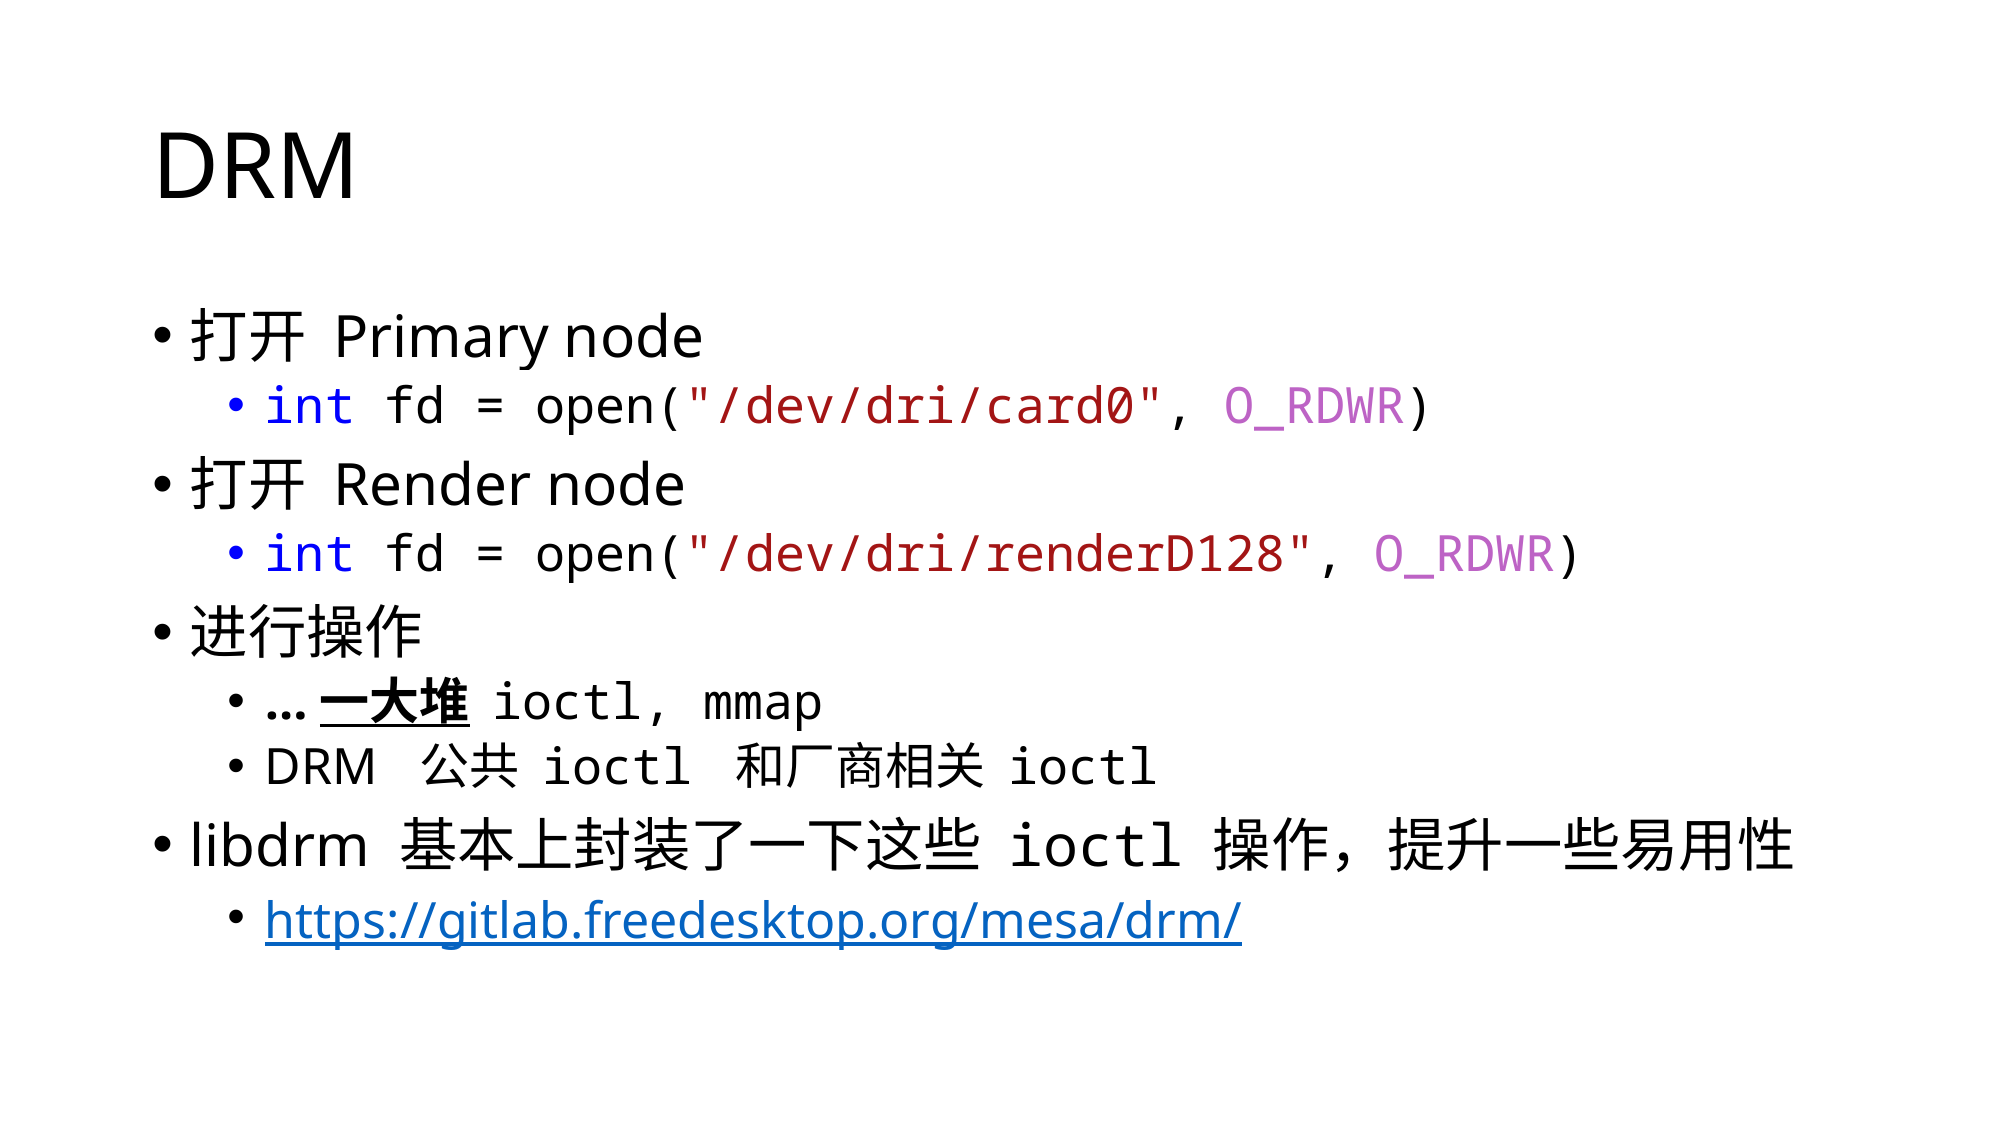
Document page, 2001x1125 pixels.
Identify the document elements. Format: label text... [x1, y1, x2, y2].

list 打开 Primary node int fd = open("/dev/dri/card0", O_RDWR) 打开 Render node int fd = open("/dev/dri/renderD128", O_RDWR) 进行操作 ...一大堆 ioctl, mmap DRM 公共 ioctl 和厂商相关 ioctl libdrm 基本上封装了一下这些 ioctl 操作，提升一些易用性 https://gitlab.freedesktop.org/mesa/drm/ [137, 299, 1863, 1014]
title DRM [137, 59, 1863, 278]
